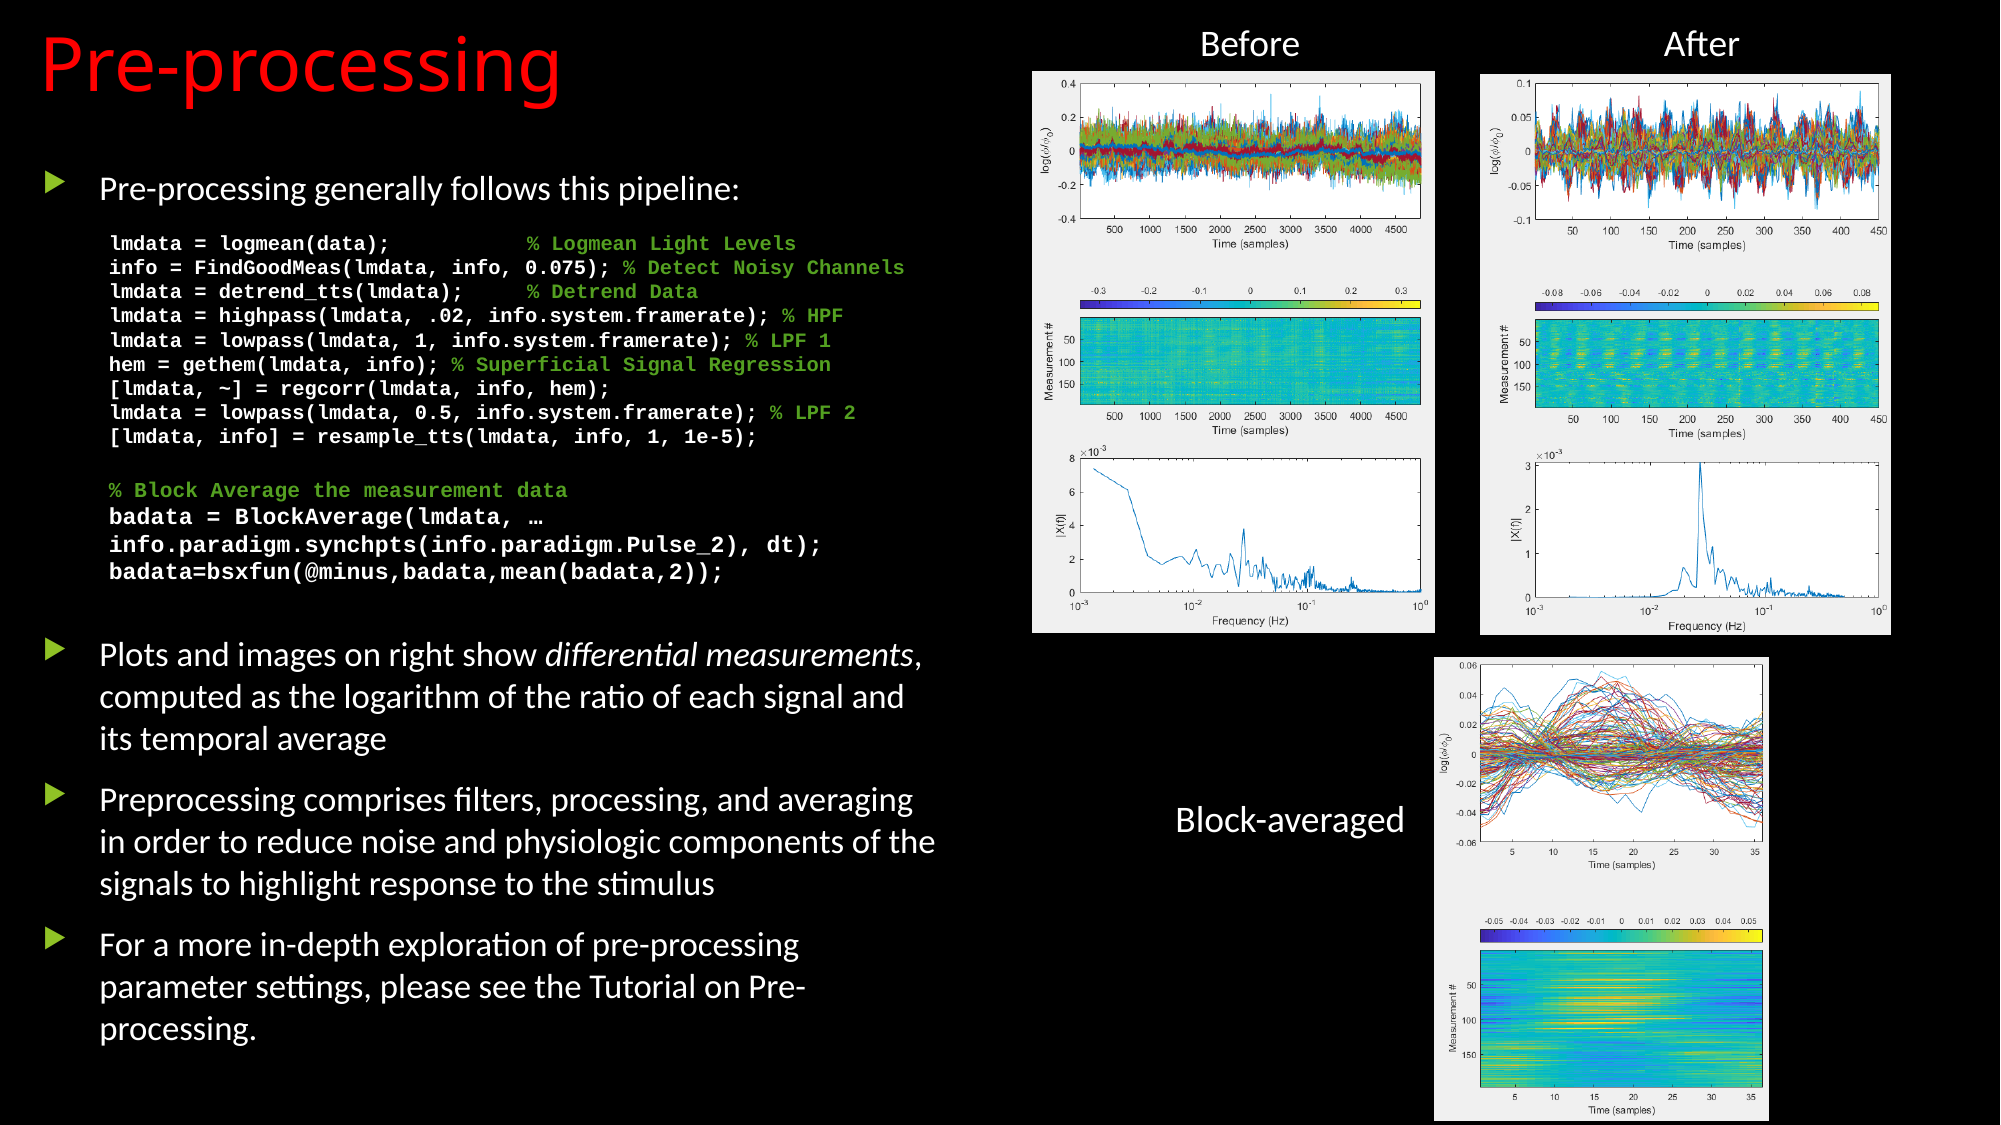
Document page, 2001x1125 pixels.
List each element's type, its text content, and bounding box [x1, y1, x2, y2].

picture [1032, 71, 1435, 633]
text_box Block-averaged [1160, 787, 1421, 848]
text_box Before [1184, 11, 1317, 70]
title Pre-processing [24, 9, 1435, 226]
picture [1433, 657, 1770, 1122]
text_box After [1647, 11, 1756, 72]
list Pre-processing generally follows this pipeline: lmdata = logmean(data); % Logmean Light Levels info = FindGoodMeas(lmdata, info, 0.075); % Detect Noisy Channels lmdata = detrend_tts(lmdata); % Detrend Data lmdata = highpass(lmdata, .02, info.system.framerate); % HPF lmdata = lowpass(lmdata, 1, info.system.framerate); % LPF 1 hem = gethem(lmdata, info); % Superficial Signal Regression [lmdata, ~] = regcorr(lmdata, info, hem); lmdata = lowpass(lmdata, 0.5, info.system.framerate); % LPF 2 [lmdata, info] = resample_tts(lmdata, info, 1, 1e-5); % Block Average the measurement data badata = BlockAverage(lmdata, … info.paradigm.synchpts(info.paradigm.Pulse_2), dt); badata=bsxfun(@minus,badata,mean(badata,2)); Plots and images on right show differential measurements, computed as the logarithm of the ratio of each signal and its temporal average Preprocessing comprises filters, processing, and averaging in order to reduce noise and physiologic components of the signals to highlight response to the stimulus For a more in-depth exploration of pre-processing parameter settings, please see the Tutorial on Pre-processing. [27, 157, 953, 1059]
picture [1479, 74, 1892, 636]
